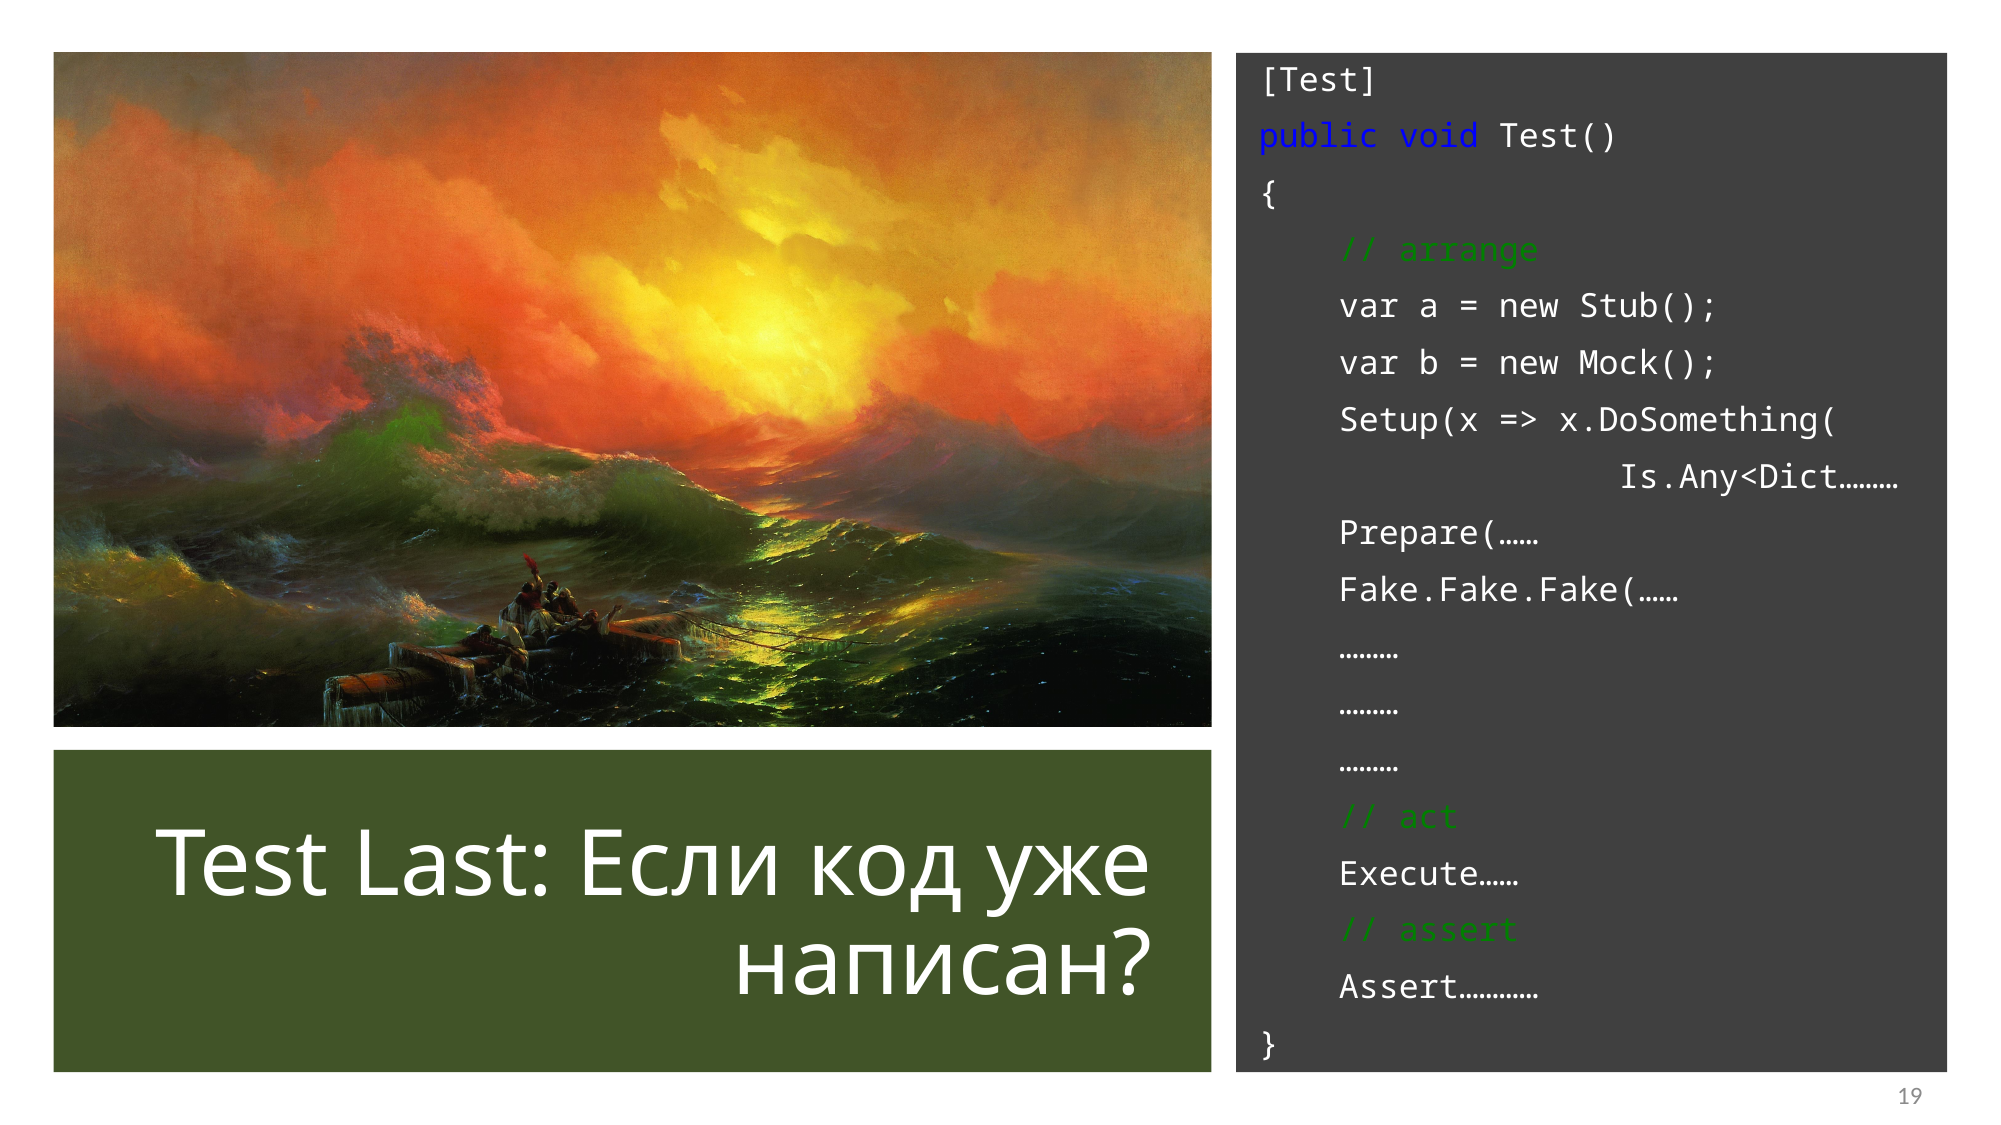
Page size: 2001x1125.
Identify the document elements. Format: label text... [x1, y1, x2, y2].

text_box [1235, 52, 1243, 1073]
slide_number 19 [1777, 1072, 1938, 1117]
list [Test] public void Test() { // arrange var a = new Stub(); var b = new Mock(); Setup(x => x.DoSomething( Is.Any<Dict……… Prepare(…… Fake.Fake.Fake(…… ……… ……… ……… // act Execute…… // assert Assert………… } [1243, 52, 1947, 1073]
text_box [53, 749, 1212, 1073]
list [53, 52, 1212, 727]
title Test Last: Если код уже написан? [85, 782, 1168, 1049]
